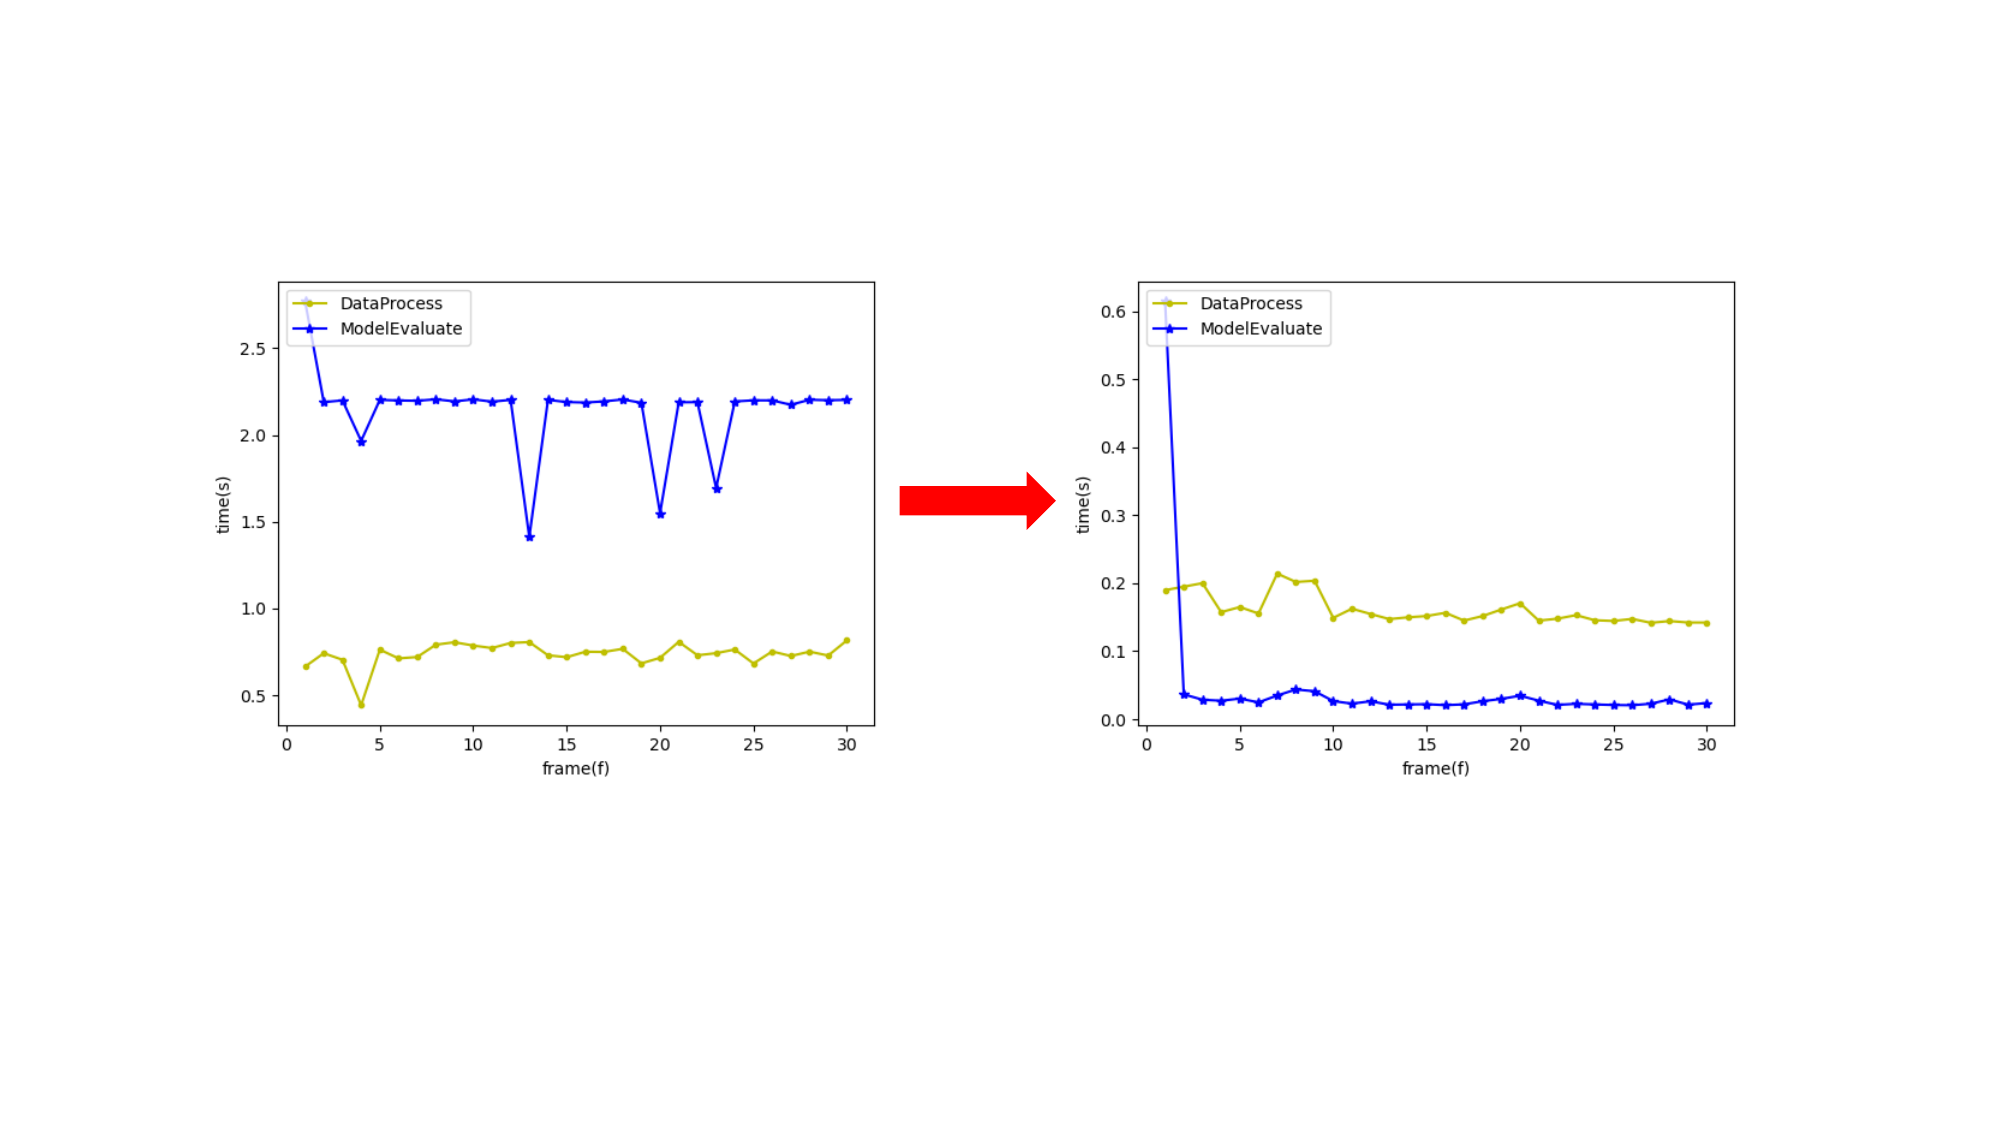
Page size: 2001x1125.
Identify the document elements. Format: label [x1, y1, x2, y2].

picture [182, 212, 951, 789]
picture [1042, 212, 1811, 789]
text_box [951, 469, 1042, 533]
